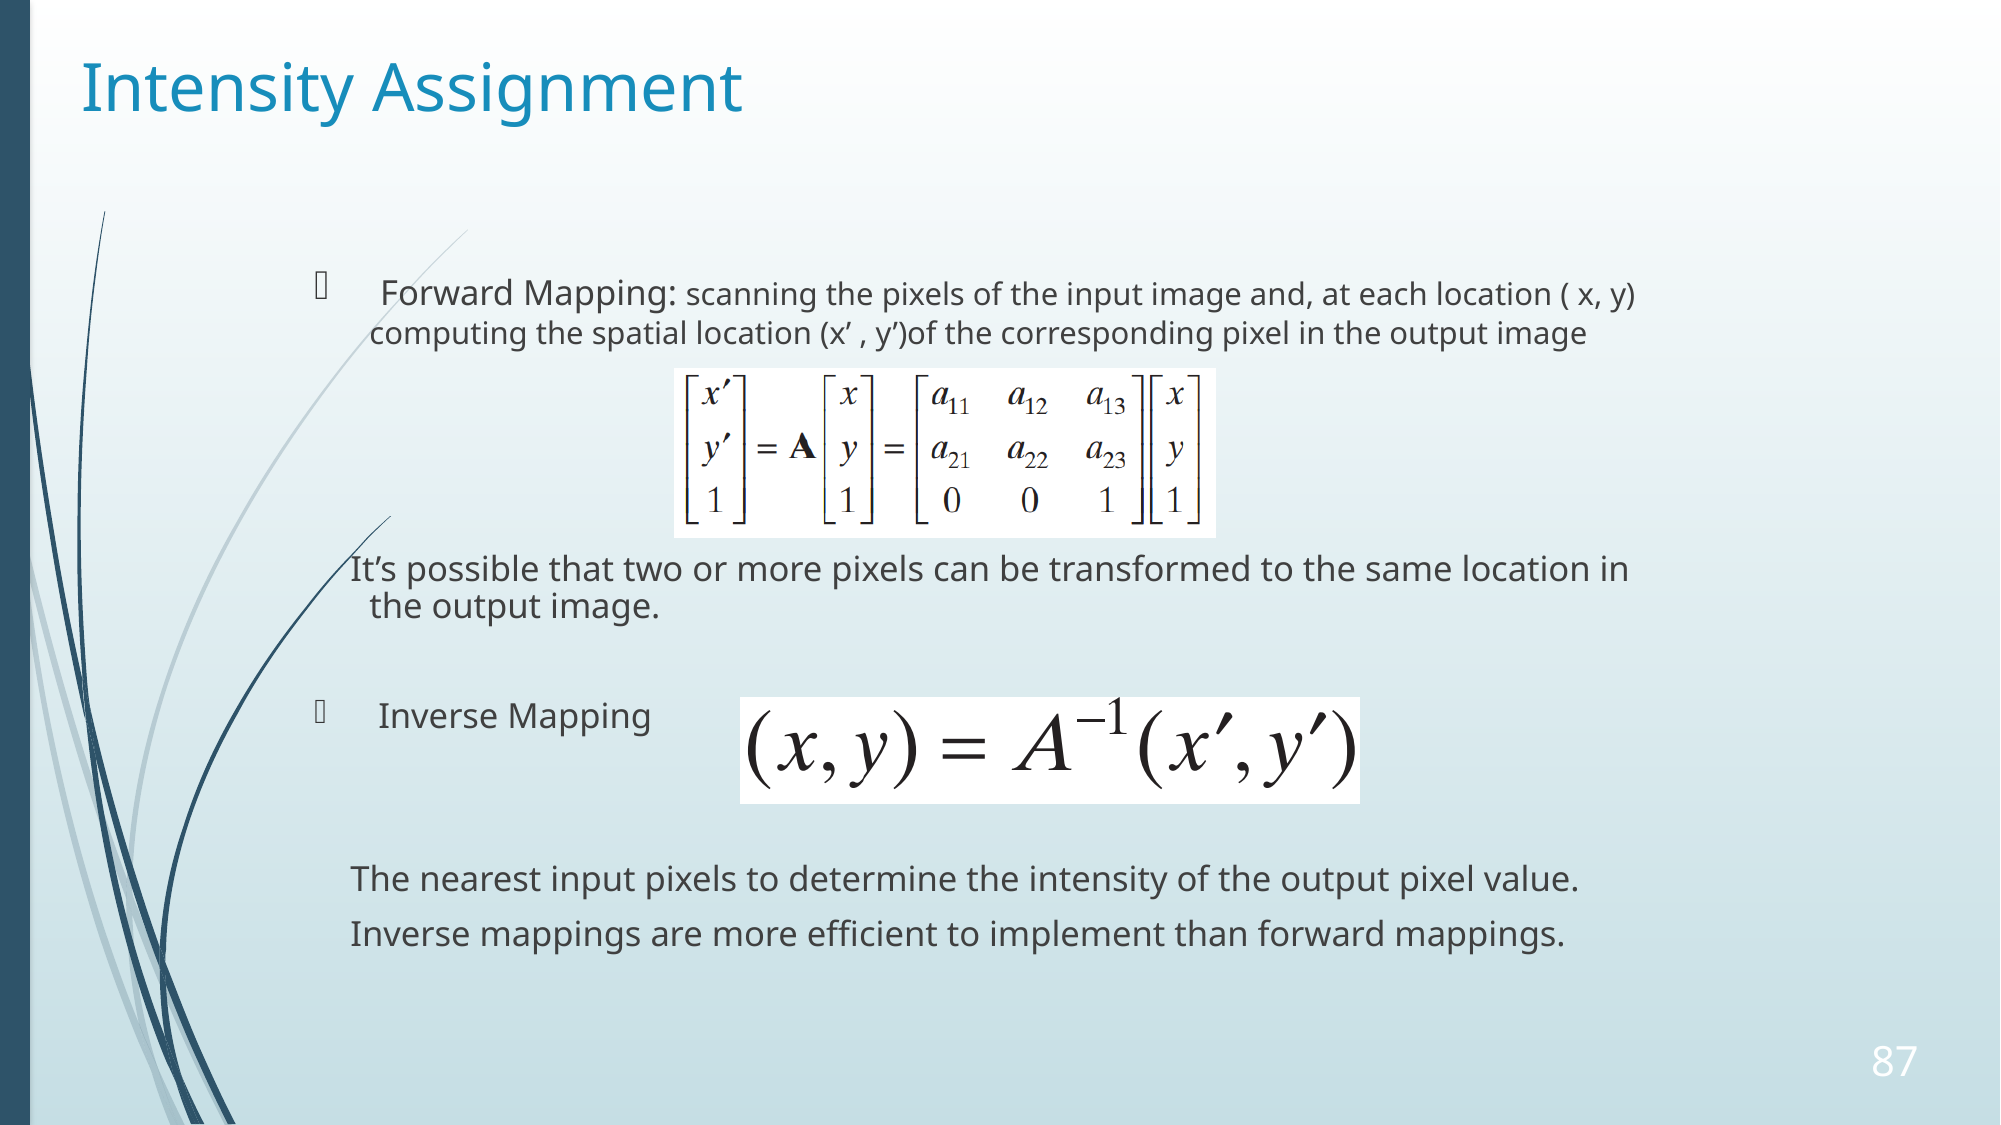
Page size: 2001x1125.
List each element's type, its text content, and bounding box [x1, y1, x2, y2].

list Forward Mapping: scanning the pixels of the input image and, at each location ( x, y) computing the spatial location (x’ , y’)of the corresponding pixel in the output image It’s possible that two or more pixels can be transformed to the same location in the output image. Inverse Mapping The nearest input pixels to determine the intensity of the output pixel value. Inverse mappings are more efficient to implement than forward mappings. [299, 262, 1664, 1006]
picture [740, 697, 1360, 805]
title Intensity Assignment [65, 37, 1934, 225]
slide_number 87 [1433, 1024, 1934, 1103]
picture [673, 368, 1216, 538]
